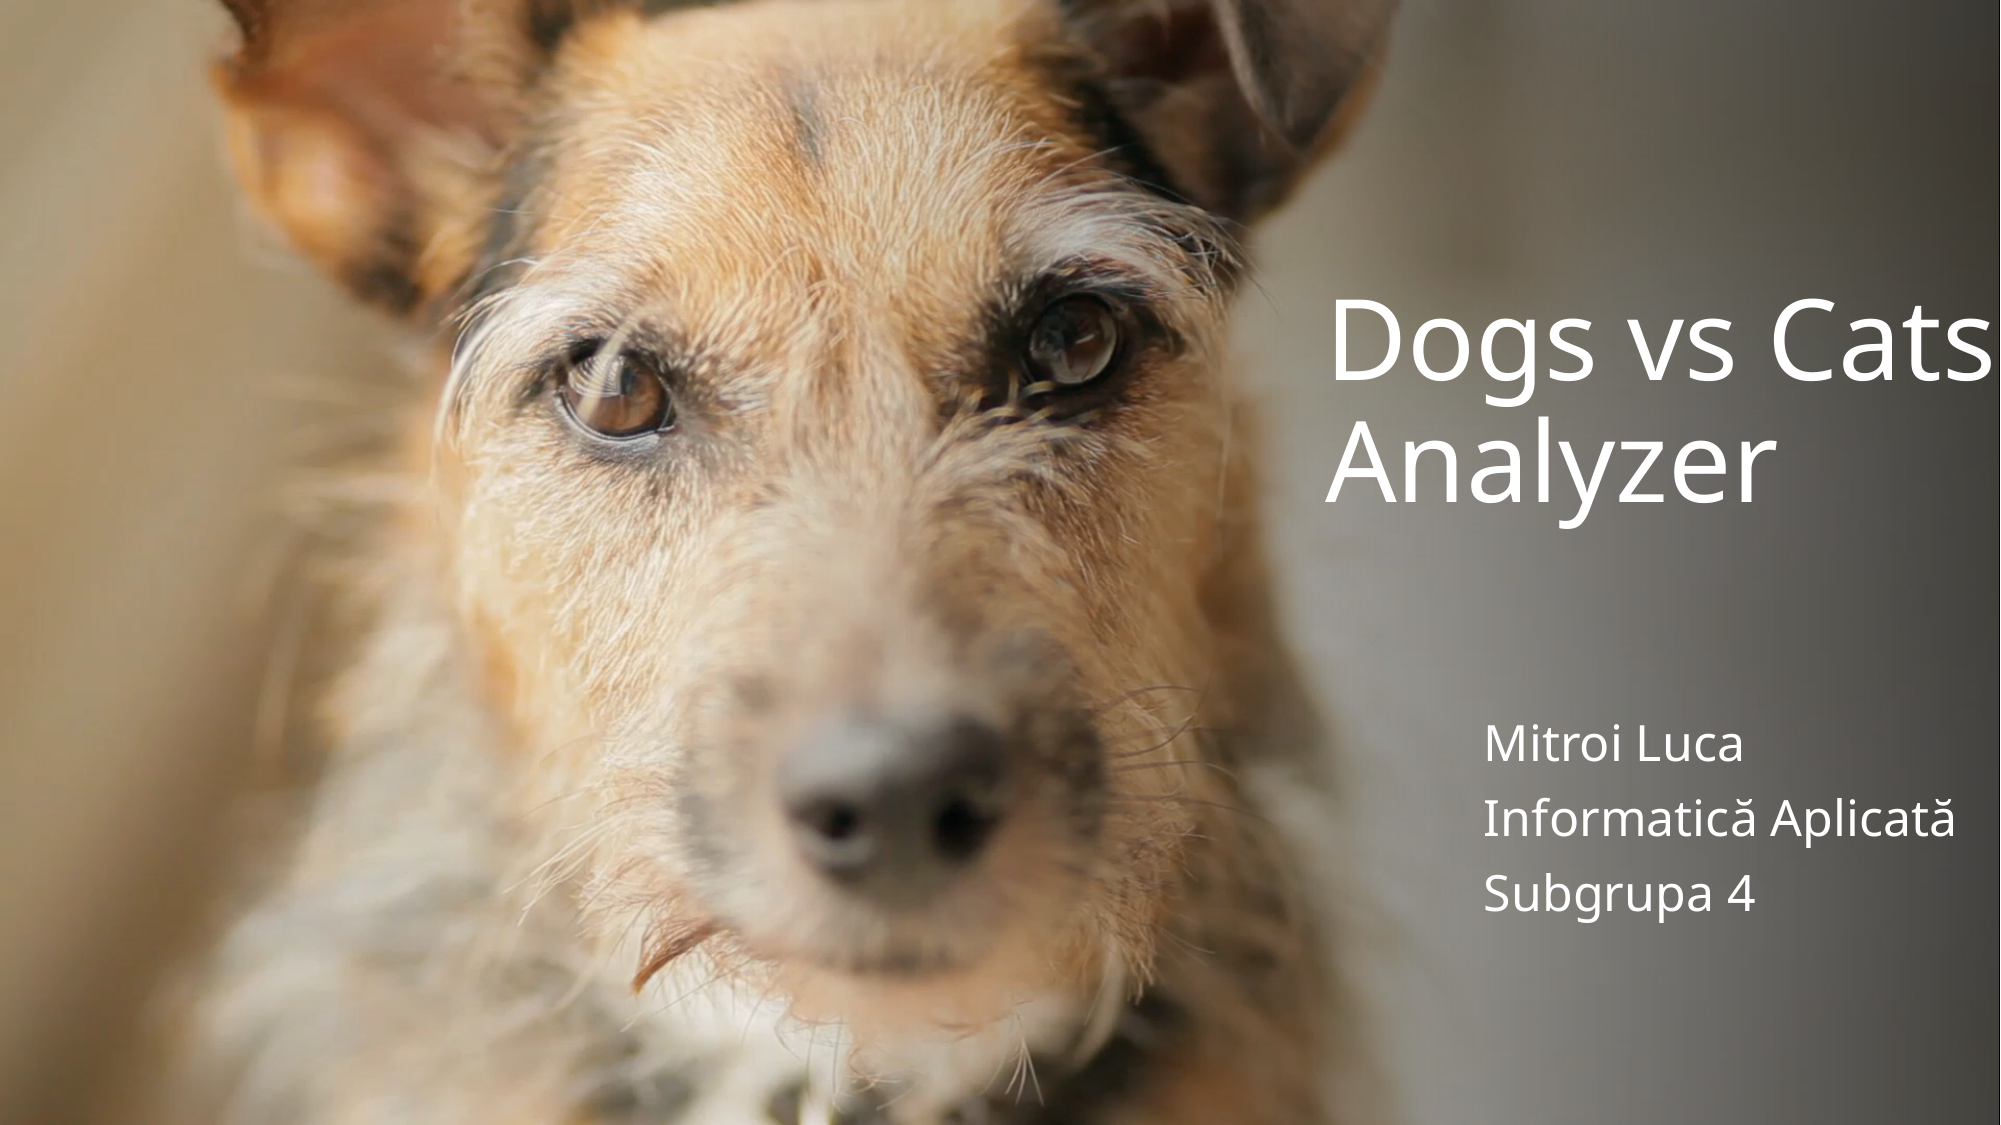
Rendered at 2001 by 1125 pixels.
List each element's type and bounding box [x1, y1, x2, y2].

text_box [0, 0, 2000, 1125]
